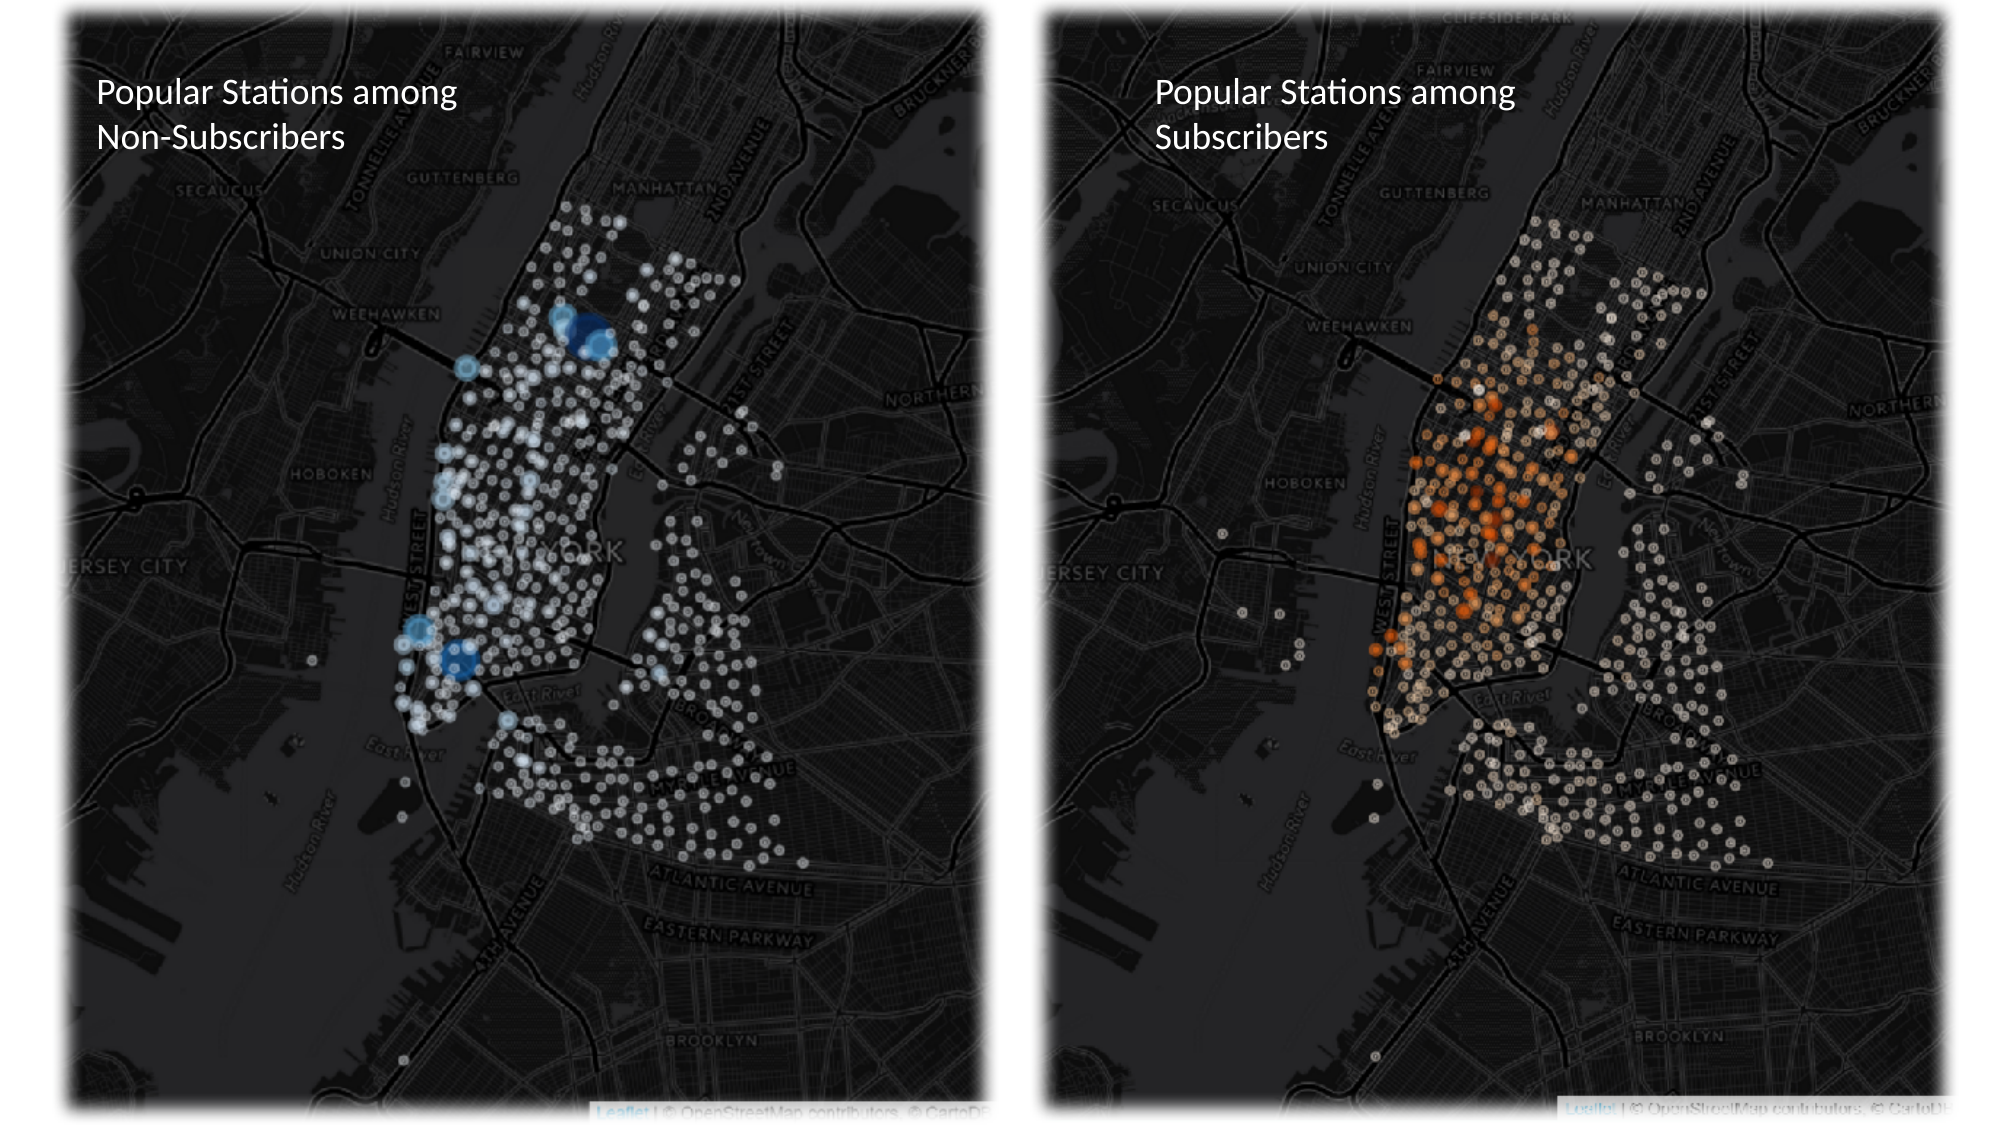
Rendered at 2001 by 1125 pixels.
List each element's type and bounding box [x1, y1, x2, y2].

list [51, 0, 1001, 1125]
picture [1030, 0, 1959, 1125]
